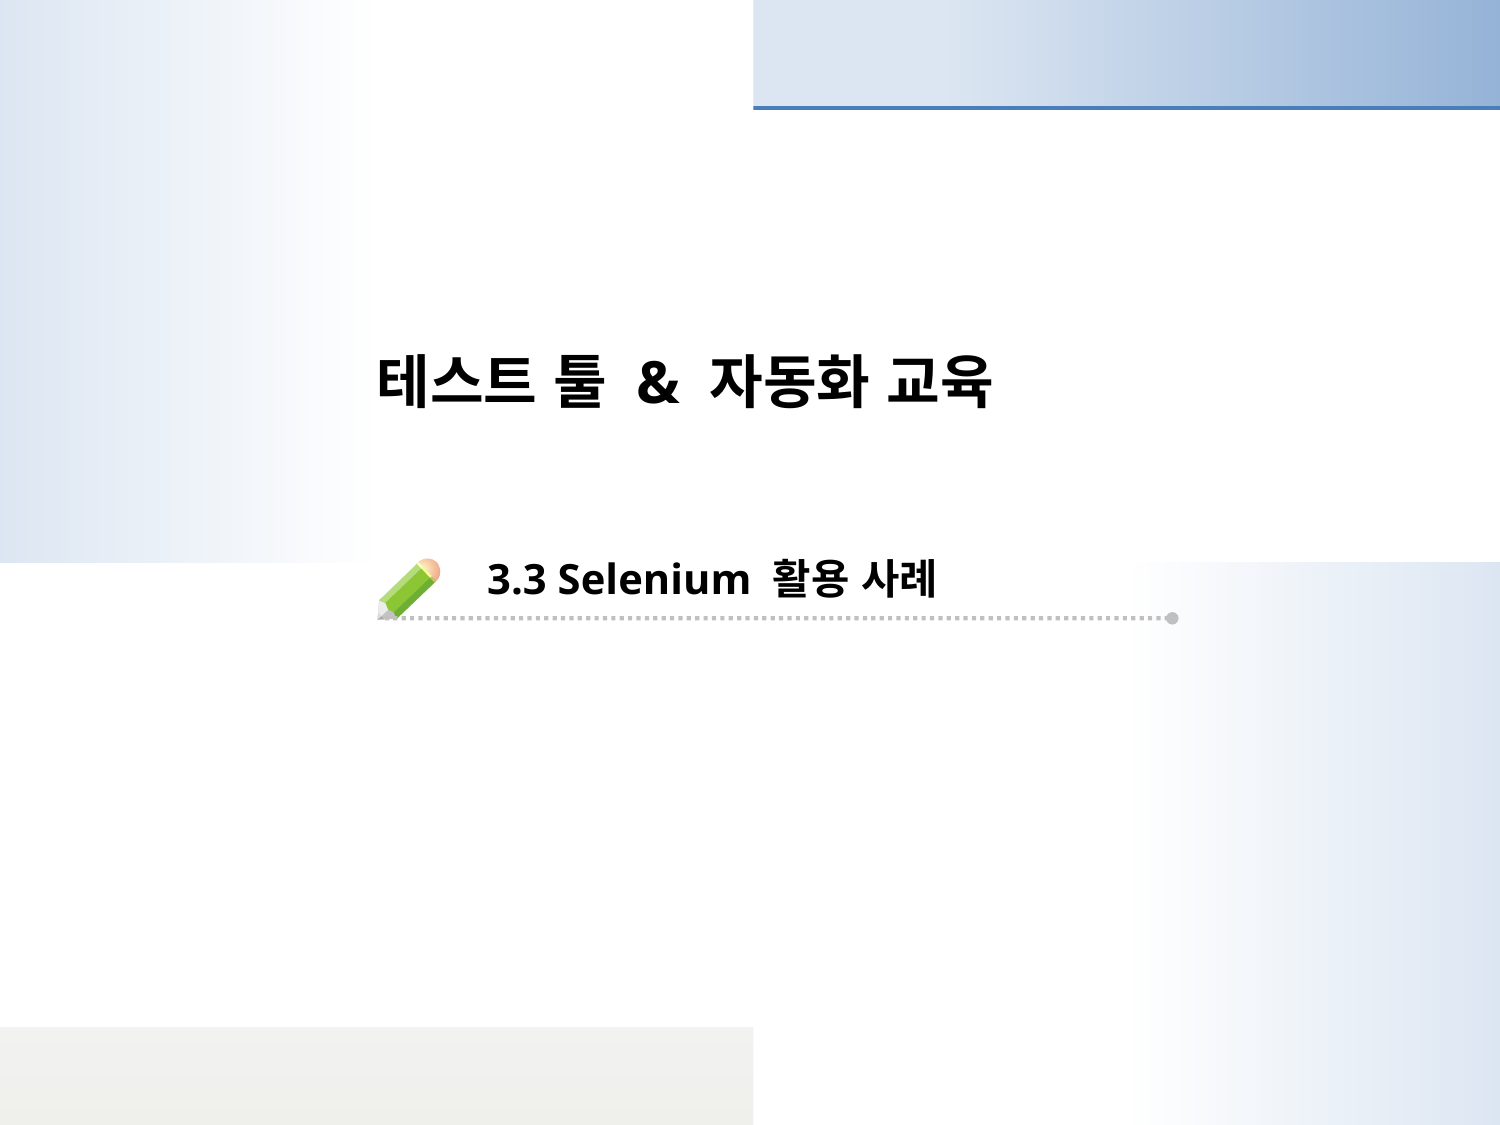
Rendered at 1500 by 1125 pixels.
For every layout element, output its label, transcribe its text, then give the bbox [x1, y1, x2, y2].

text_box [0, 0, 756, 565]
text_box 테스트 툴 & 자동화 교육 [218, 338, 1152, 423]
text_box [751, 560, 1500, 1125]
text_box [382, 545, 1173, 628]
